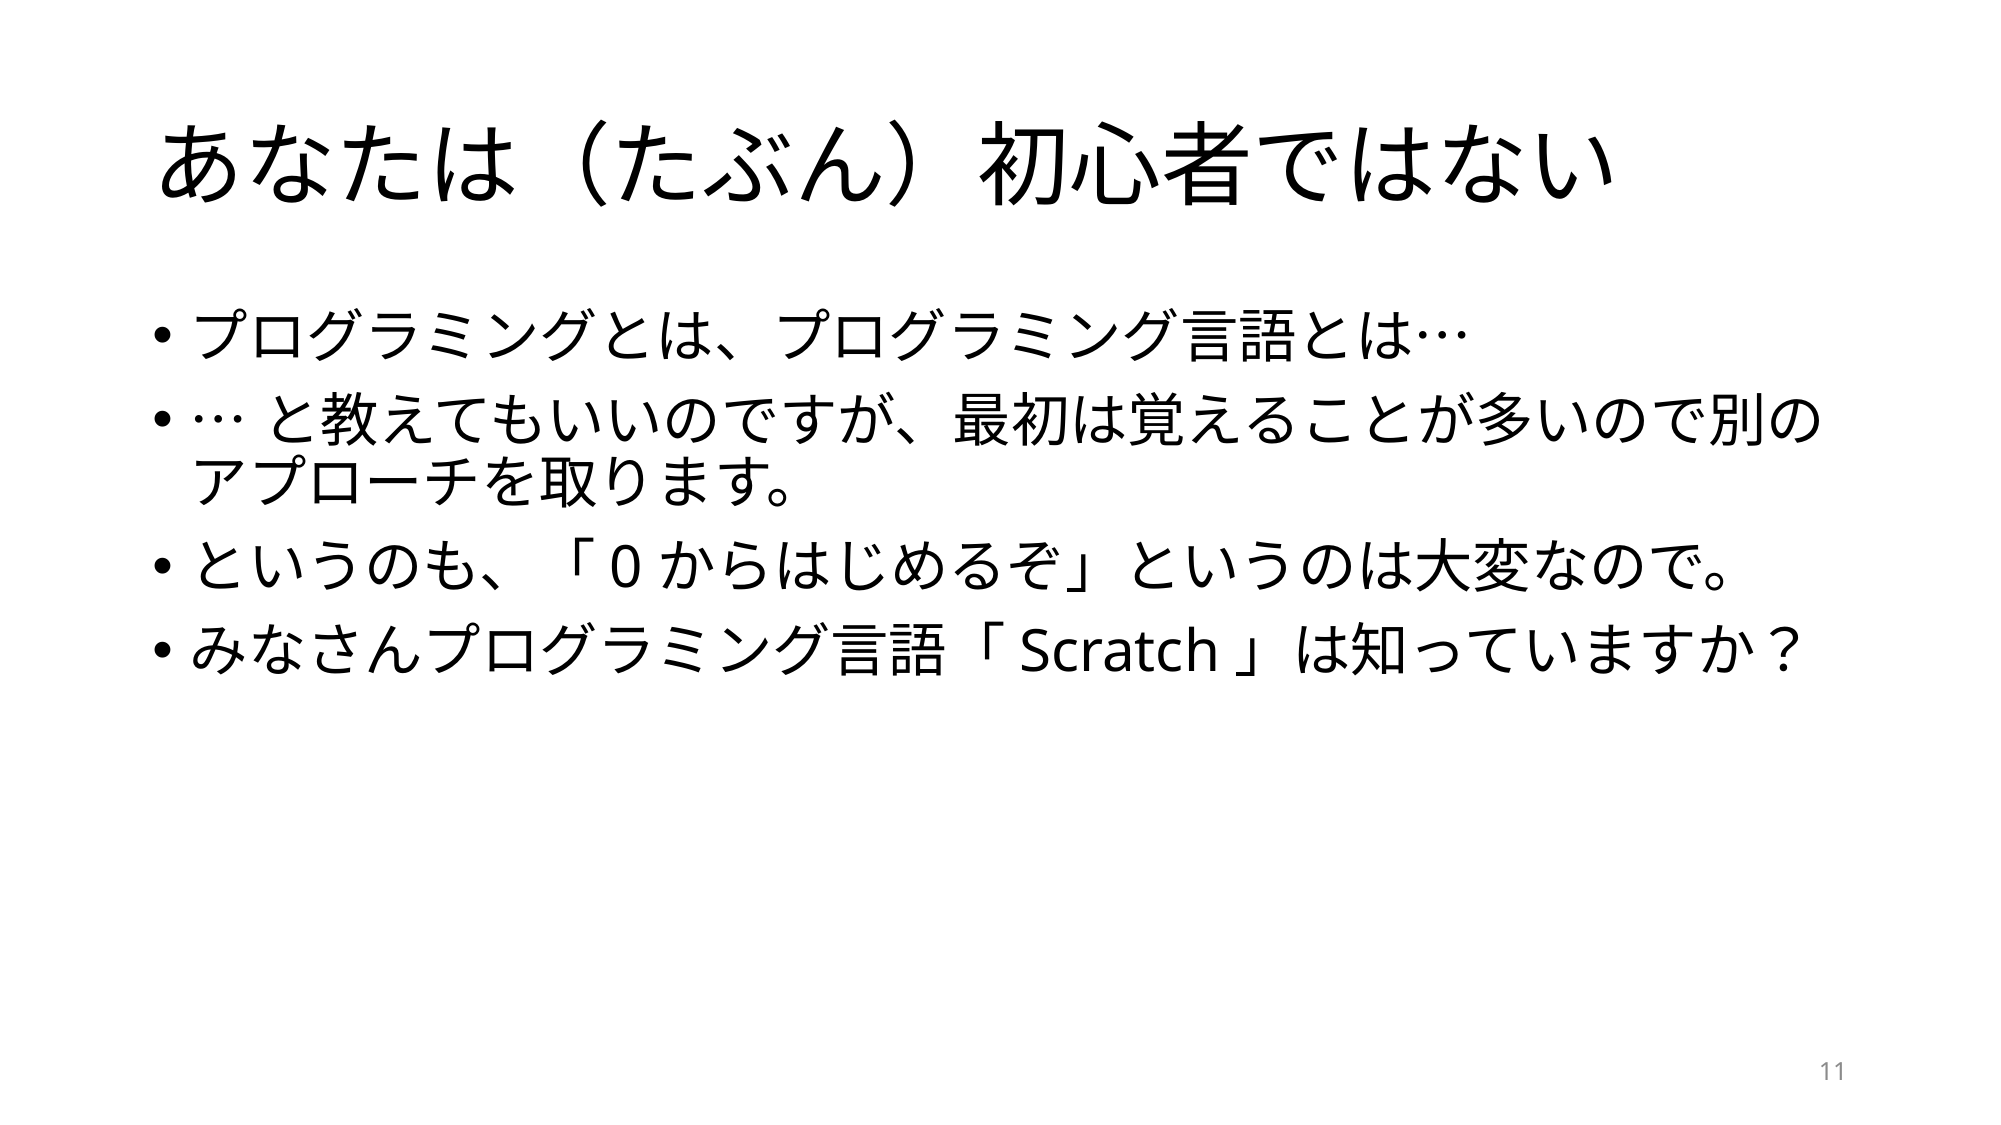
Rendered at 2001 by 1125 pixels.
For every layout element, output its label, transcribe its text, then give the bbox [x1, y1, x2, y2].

slide_number 11 [1412, 1042, 1863, 1103]
list プログラミングとは、プログラミング言語とは… …と教えてもいいのですが、最初は覚えることが多いので別のアプローチを取ります。 というのも、「0からはじめるぞ」というのは大変なので。 みなさんプログラミング言語「Scratch」は知っていますか？ [137, 299, 1863, 1014]
title あなたは（たぶん）初心者ではない [137, 59, 1863, 278]
